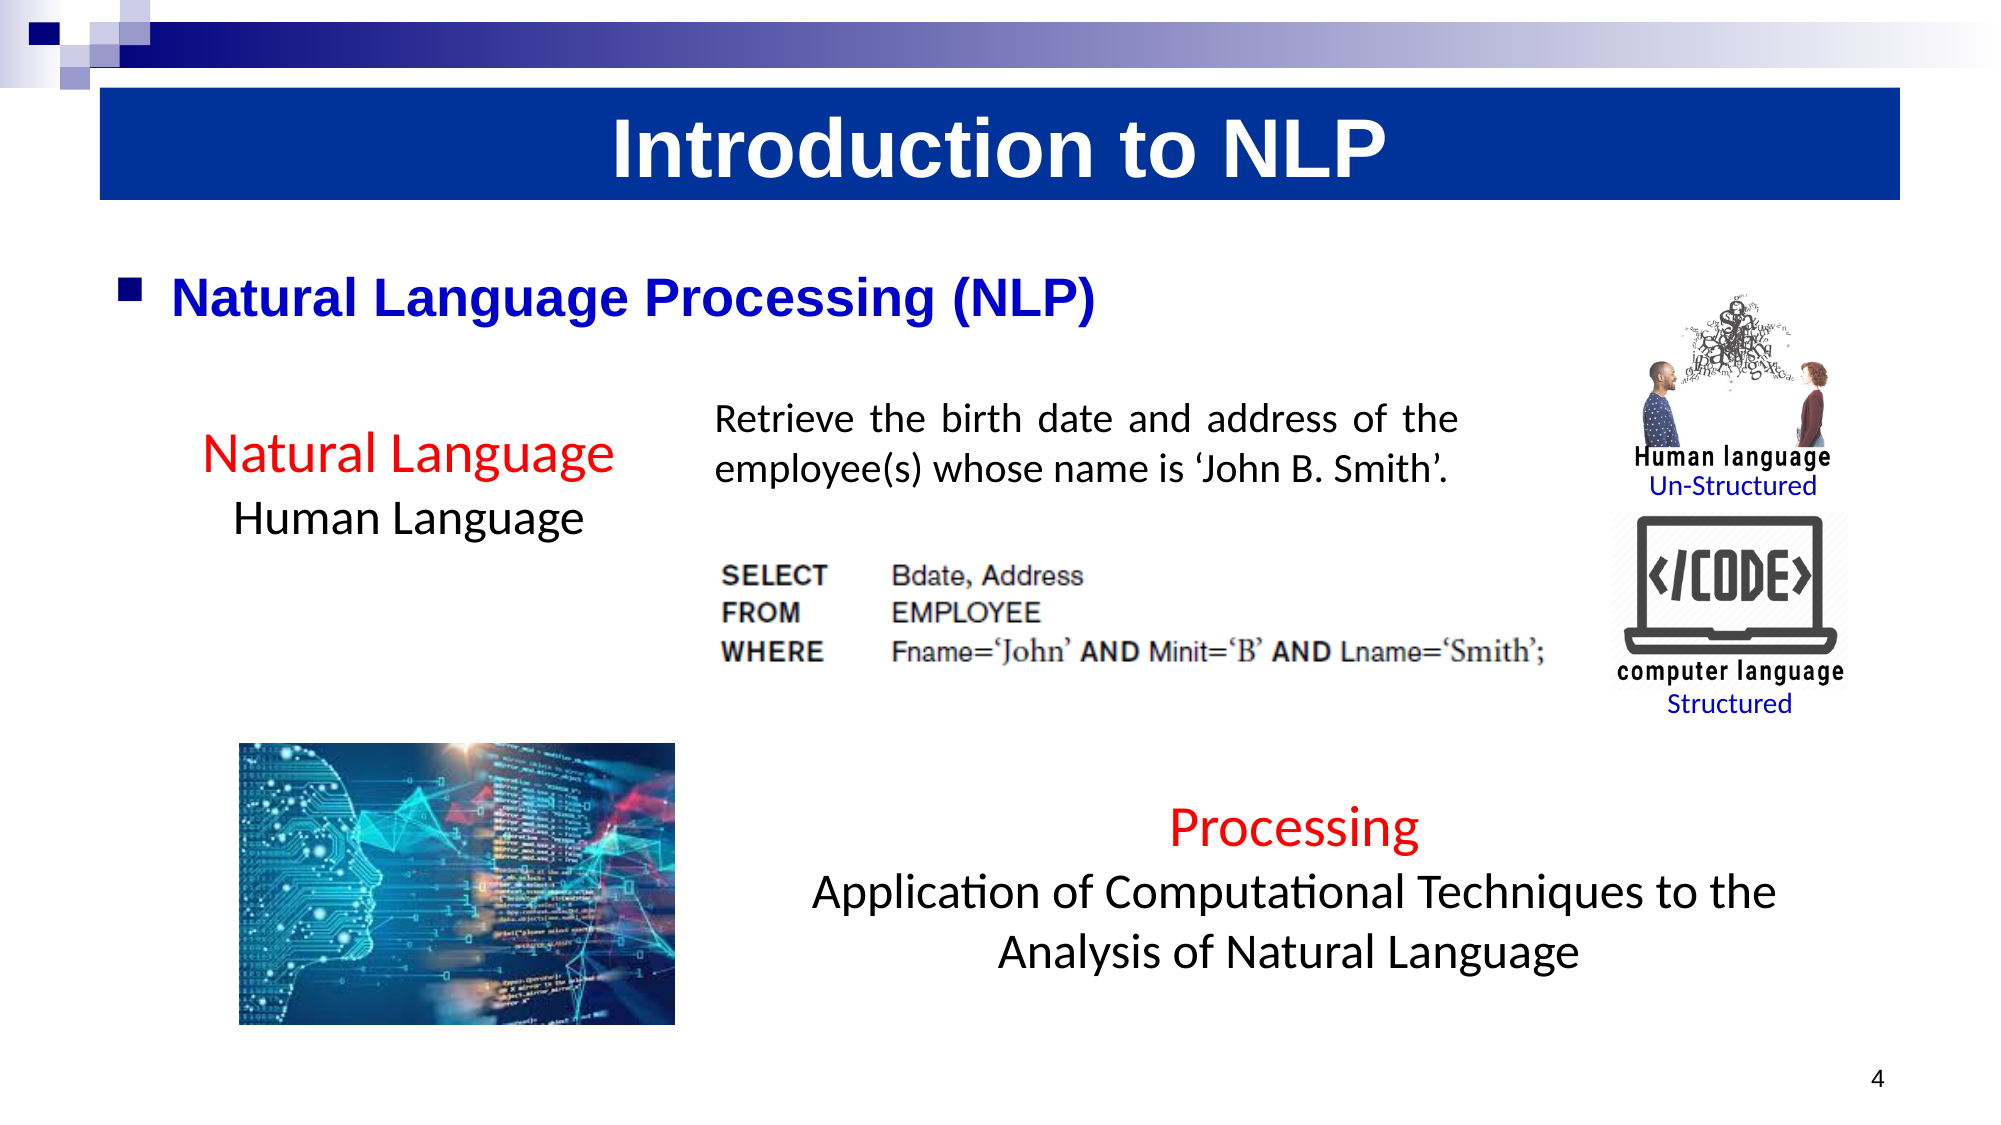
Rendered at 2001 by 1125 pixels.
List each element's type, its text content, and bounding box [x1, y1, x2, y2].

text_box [1610, 287, 1850, 691]
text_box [699, 383, 1555, 676]
list Natural Language Processing (NLP) [99, 254, 1900, 1055]
title Introduction to NLP [99, 87, 1900, 200]
slide_number 4 [1666, 1024, 1901, 1101]
text_box Structured [1613, 697, 1847, 728]
text_box Natural Language Human Language [158, 406, 660, 552]
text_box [238, 743, 1840, 1026]
